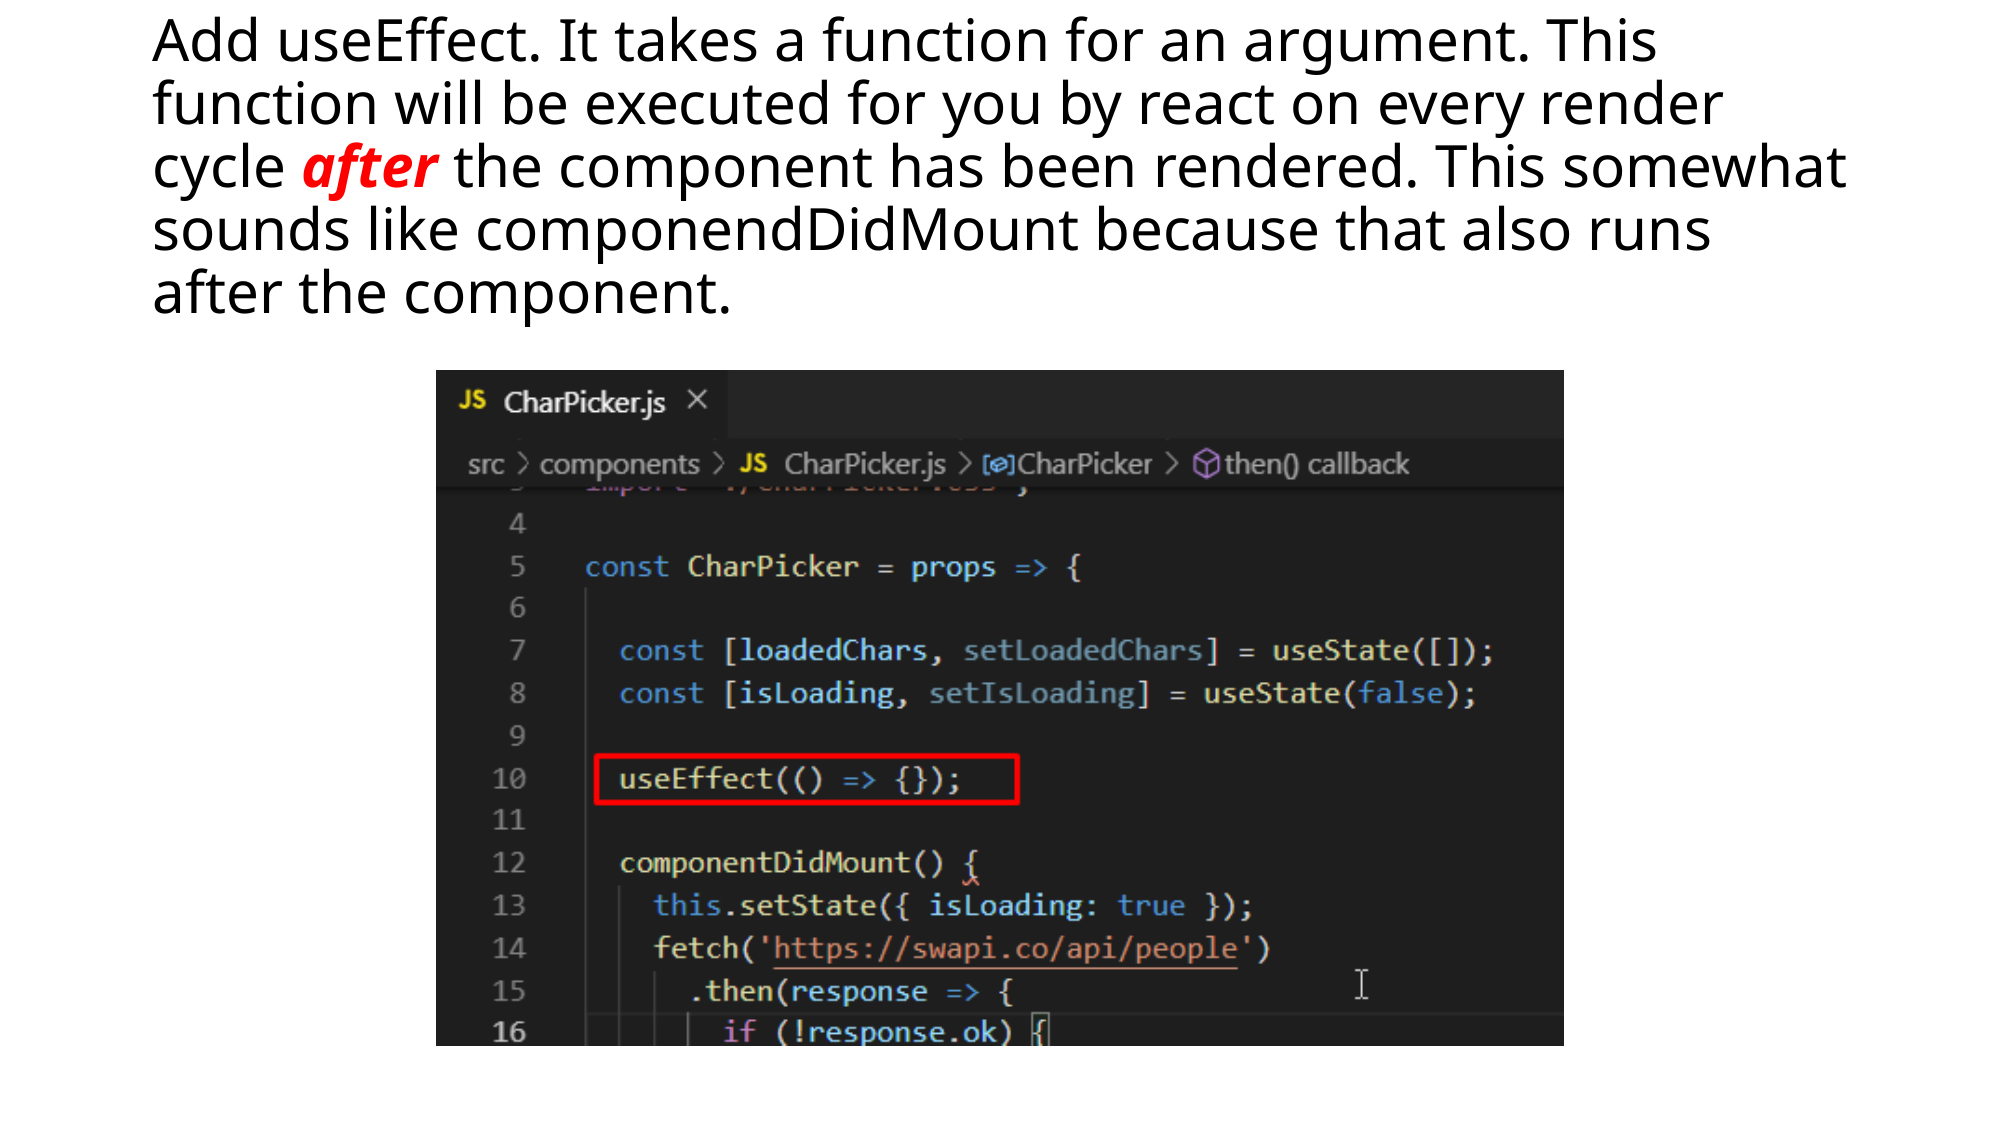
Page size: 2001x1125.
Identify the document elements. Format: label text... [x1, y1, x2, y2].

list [436, 370, 1564, 1046]
title Add useEffect. It takes a function for an argument. This function will be executed for you by react on every render cycle after the component has been rendered. This somewhat sounds like componendDidMount because that also runs after the component. [137, 59, 1863, 278]
